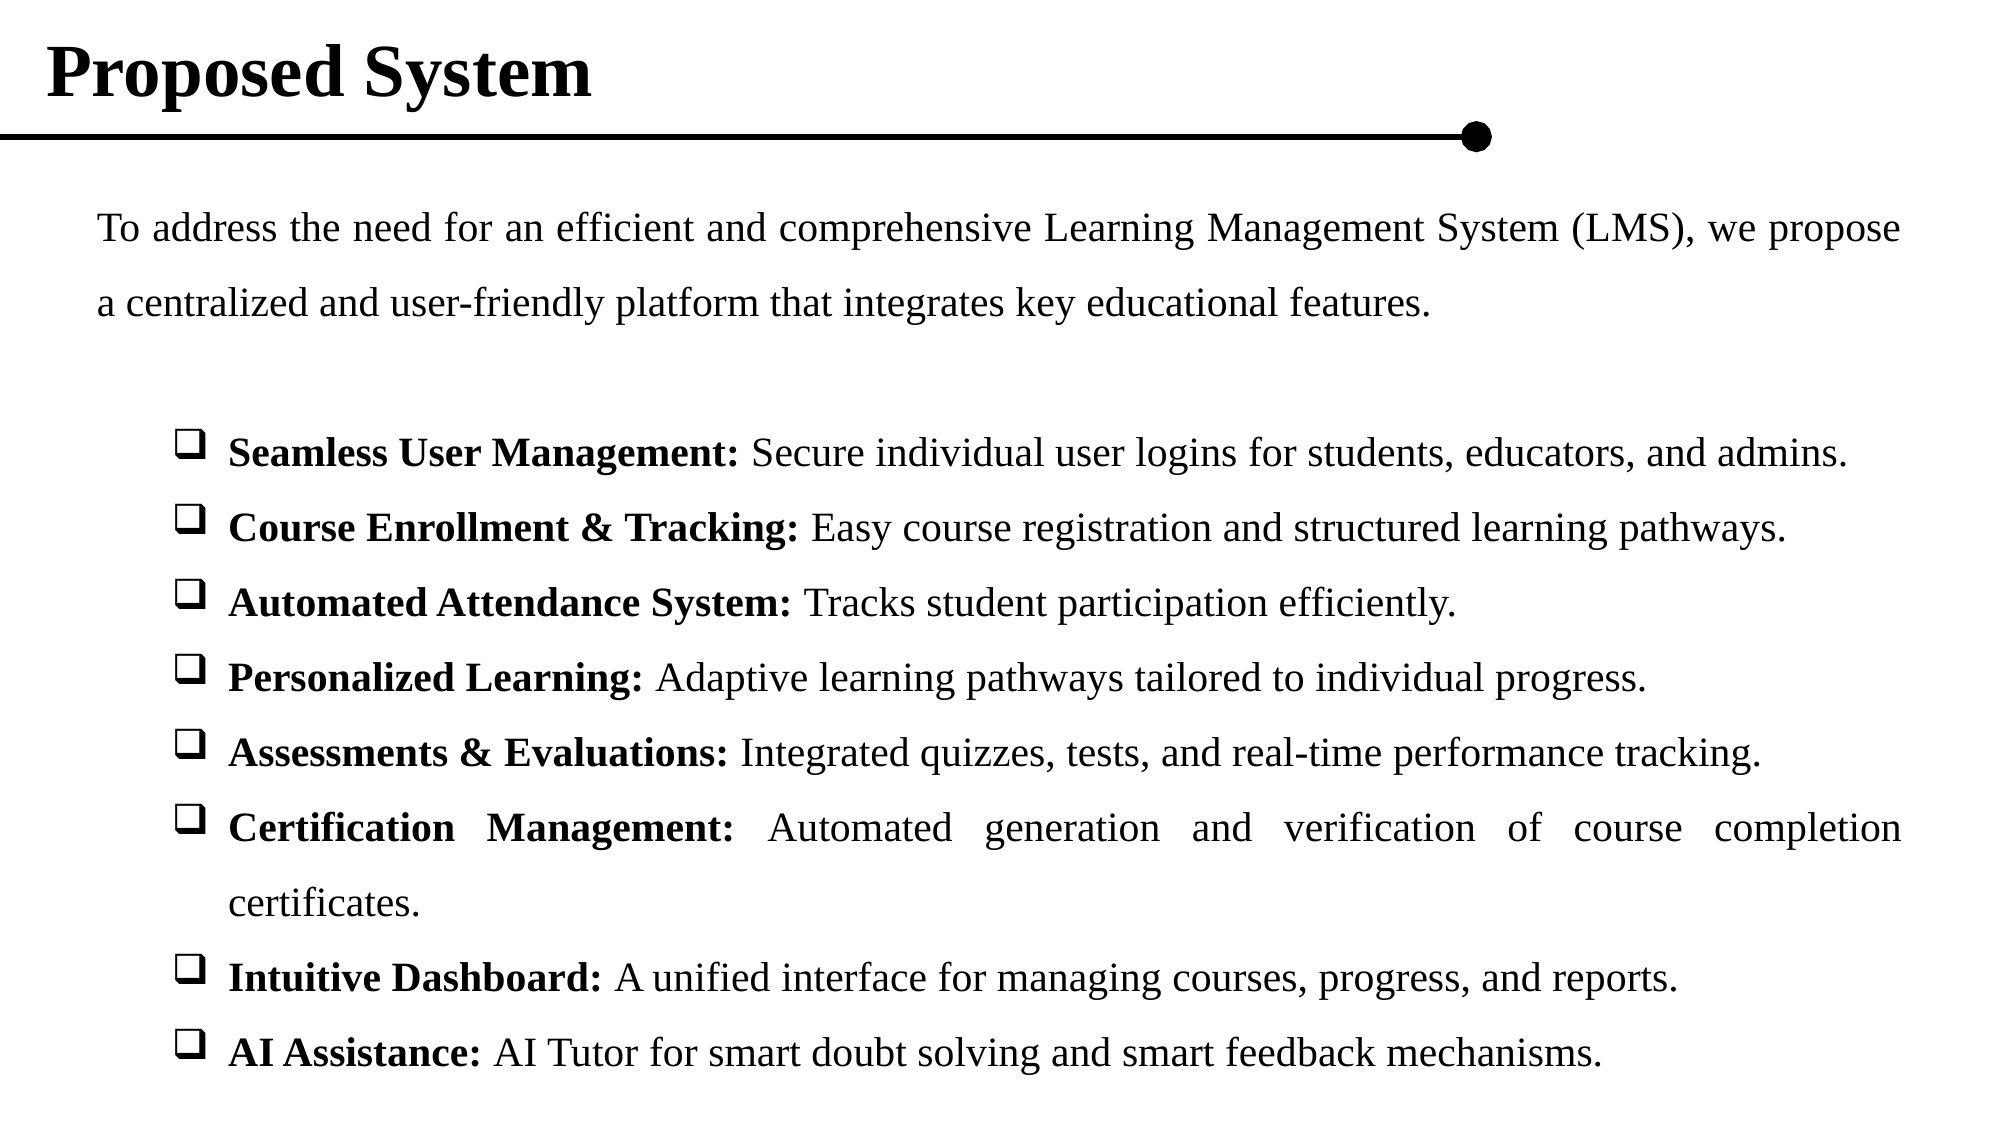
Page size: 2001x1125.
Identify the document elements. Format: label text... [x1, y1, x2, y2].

text_box Proposed System [31, 13, 1833, 119]
text_box To address the need for an efficient and comprehensive Learning Management System (LMS), we propose a centralized and user-friendly platform that integrates key educational features. Seamless User Management: Secure individual user logins for students, educators, and admins. Course Enrollment & Tracking: Easy course registration and structured learning pathways. Automated Attendance System: Tracks student participation efficiently. Personalized Learning: Adaptive learning pathways tailored to individual progress. Assessments & Evaluations: Integrated quizzes, tests, and real-time performance tracking. Certification Management: Automated generation and verification of course completion certificates. Intuitive Dashboard: A unified interface for managing courses, progress, and reports. AI Assistance: AI Tutor for smart doubt solving and smart feedback mechanisms. [81, 167, 1918, 1083]
